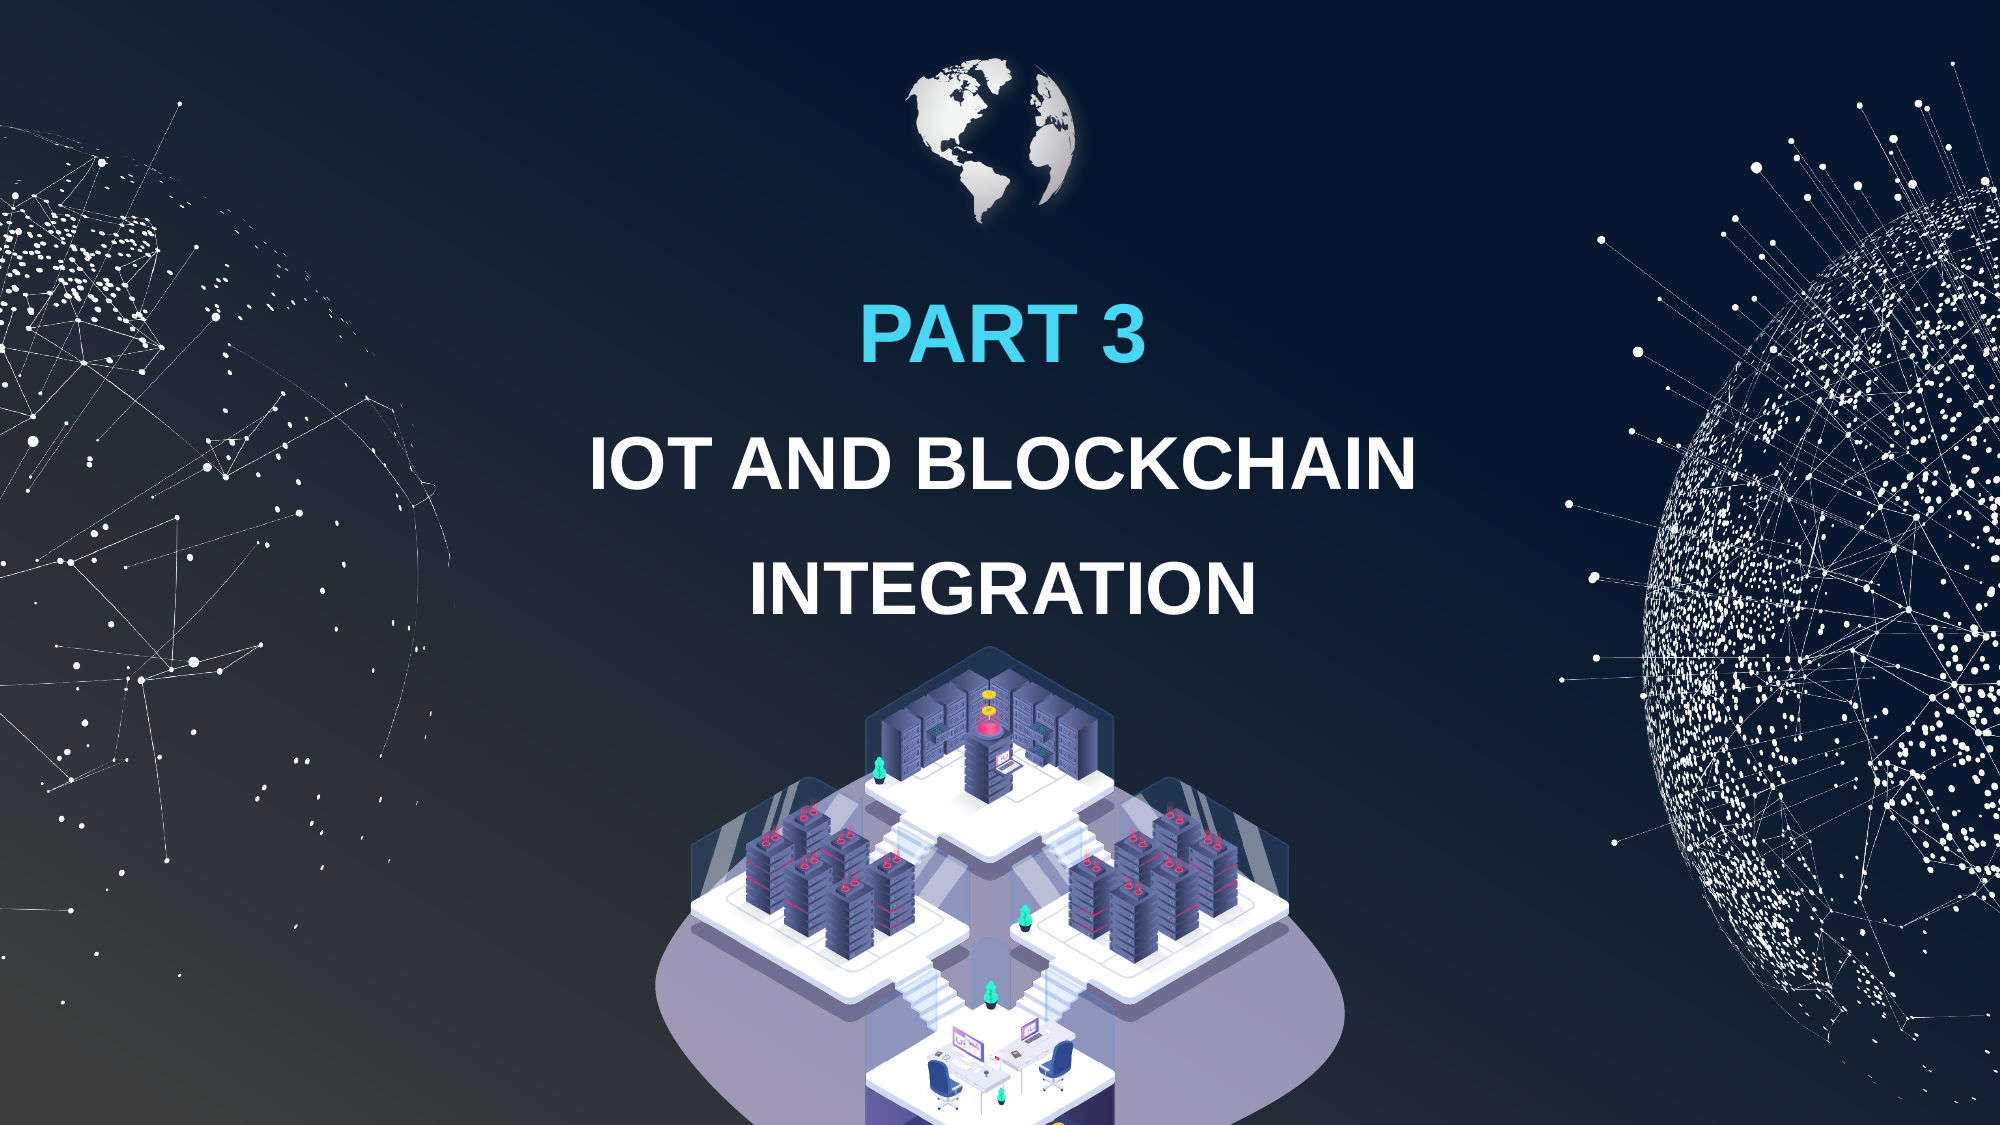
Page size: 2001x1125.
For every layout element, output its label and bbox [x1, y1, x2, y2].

picture [690, 646, 1289, 1125]
text_box [0, 0, 2000, 1125]
picture [868, 16, 1132, 272]
